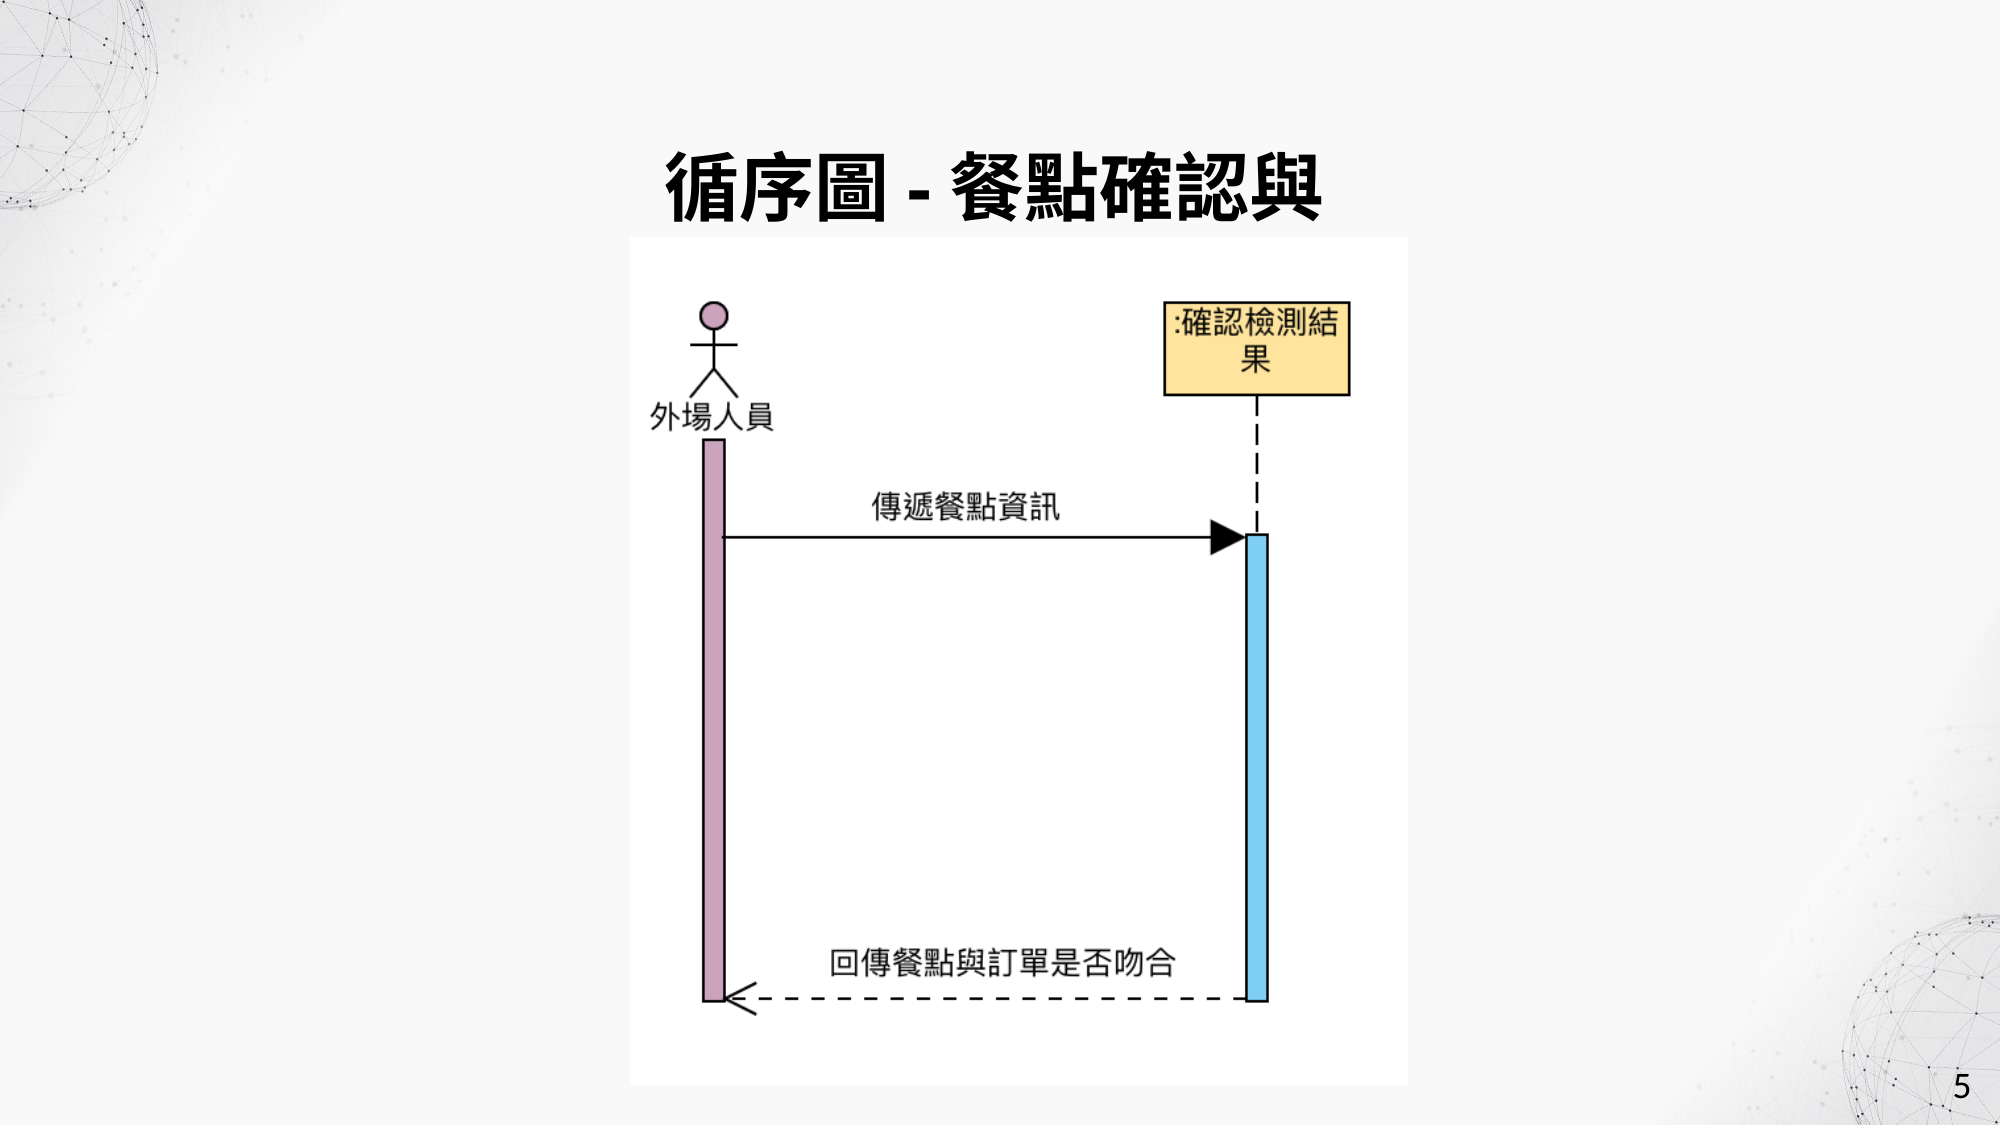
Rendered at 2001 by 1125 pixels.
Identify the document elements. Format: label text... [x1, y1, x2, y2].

text_box 循序圖-餐點確認與否 [653, 134, 1385, 237]
text_box 5 [1938, 1054, 1987, 1114]
picture [0, 0, 2000, 1125]
